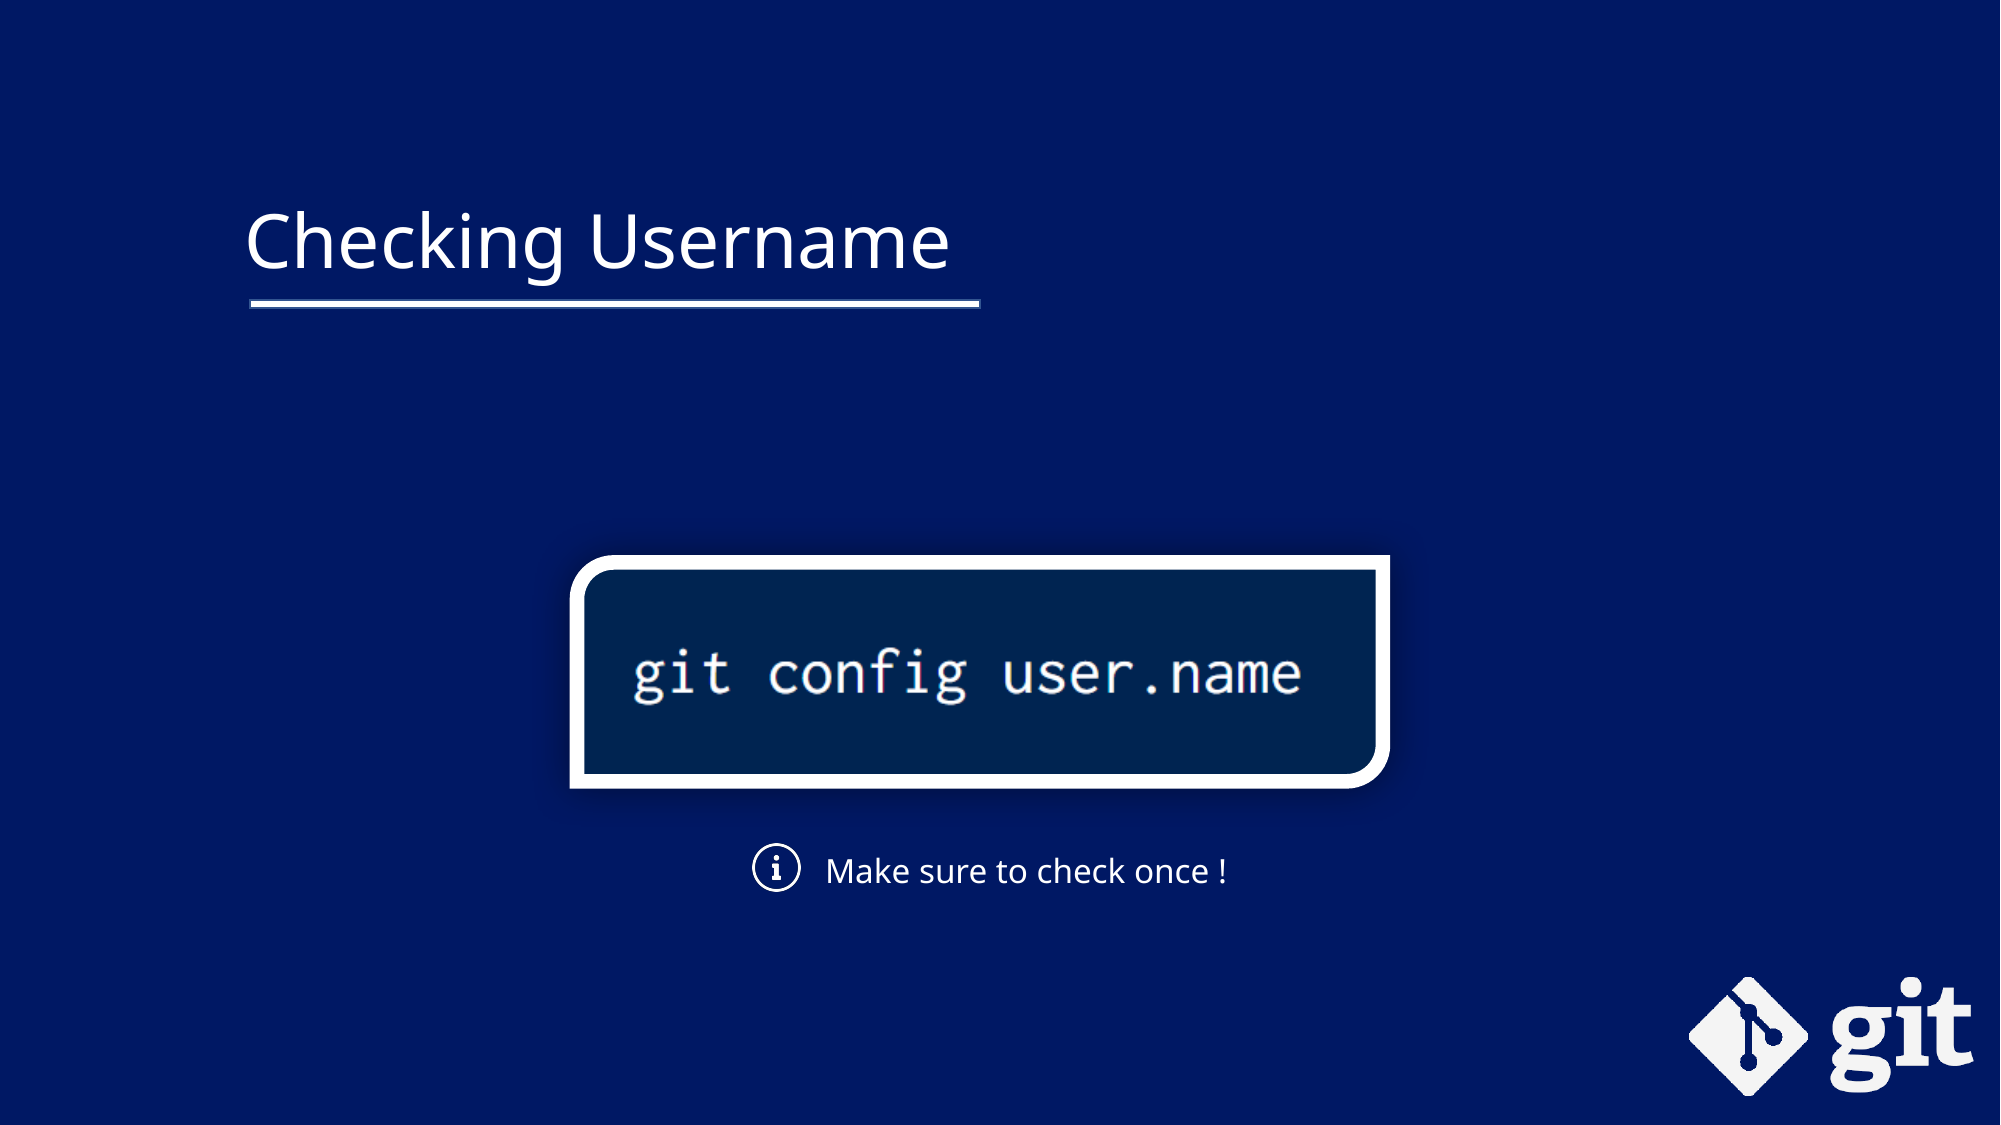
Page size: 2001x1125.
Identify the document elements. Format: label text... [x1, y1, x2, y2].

picture [752, 843, 801, 892]
text_box Checking Username [229, 185, 967, 291]
text_box [249, 299, 981, 309]
picture [1634, 966, 2000, 1107]
picture [576, 562, 1383, 782]
text_box Make sure to check once ! [810, 843, 1243, 898]
